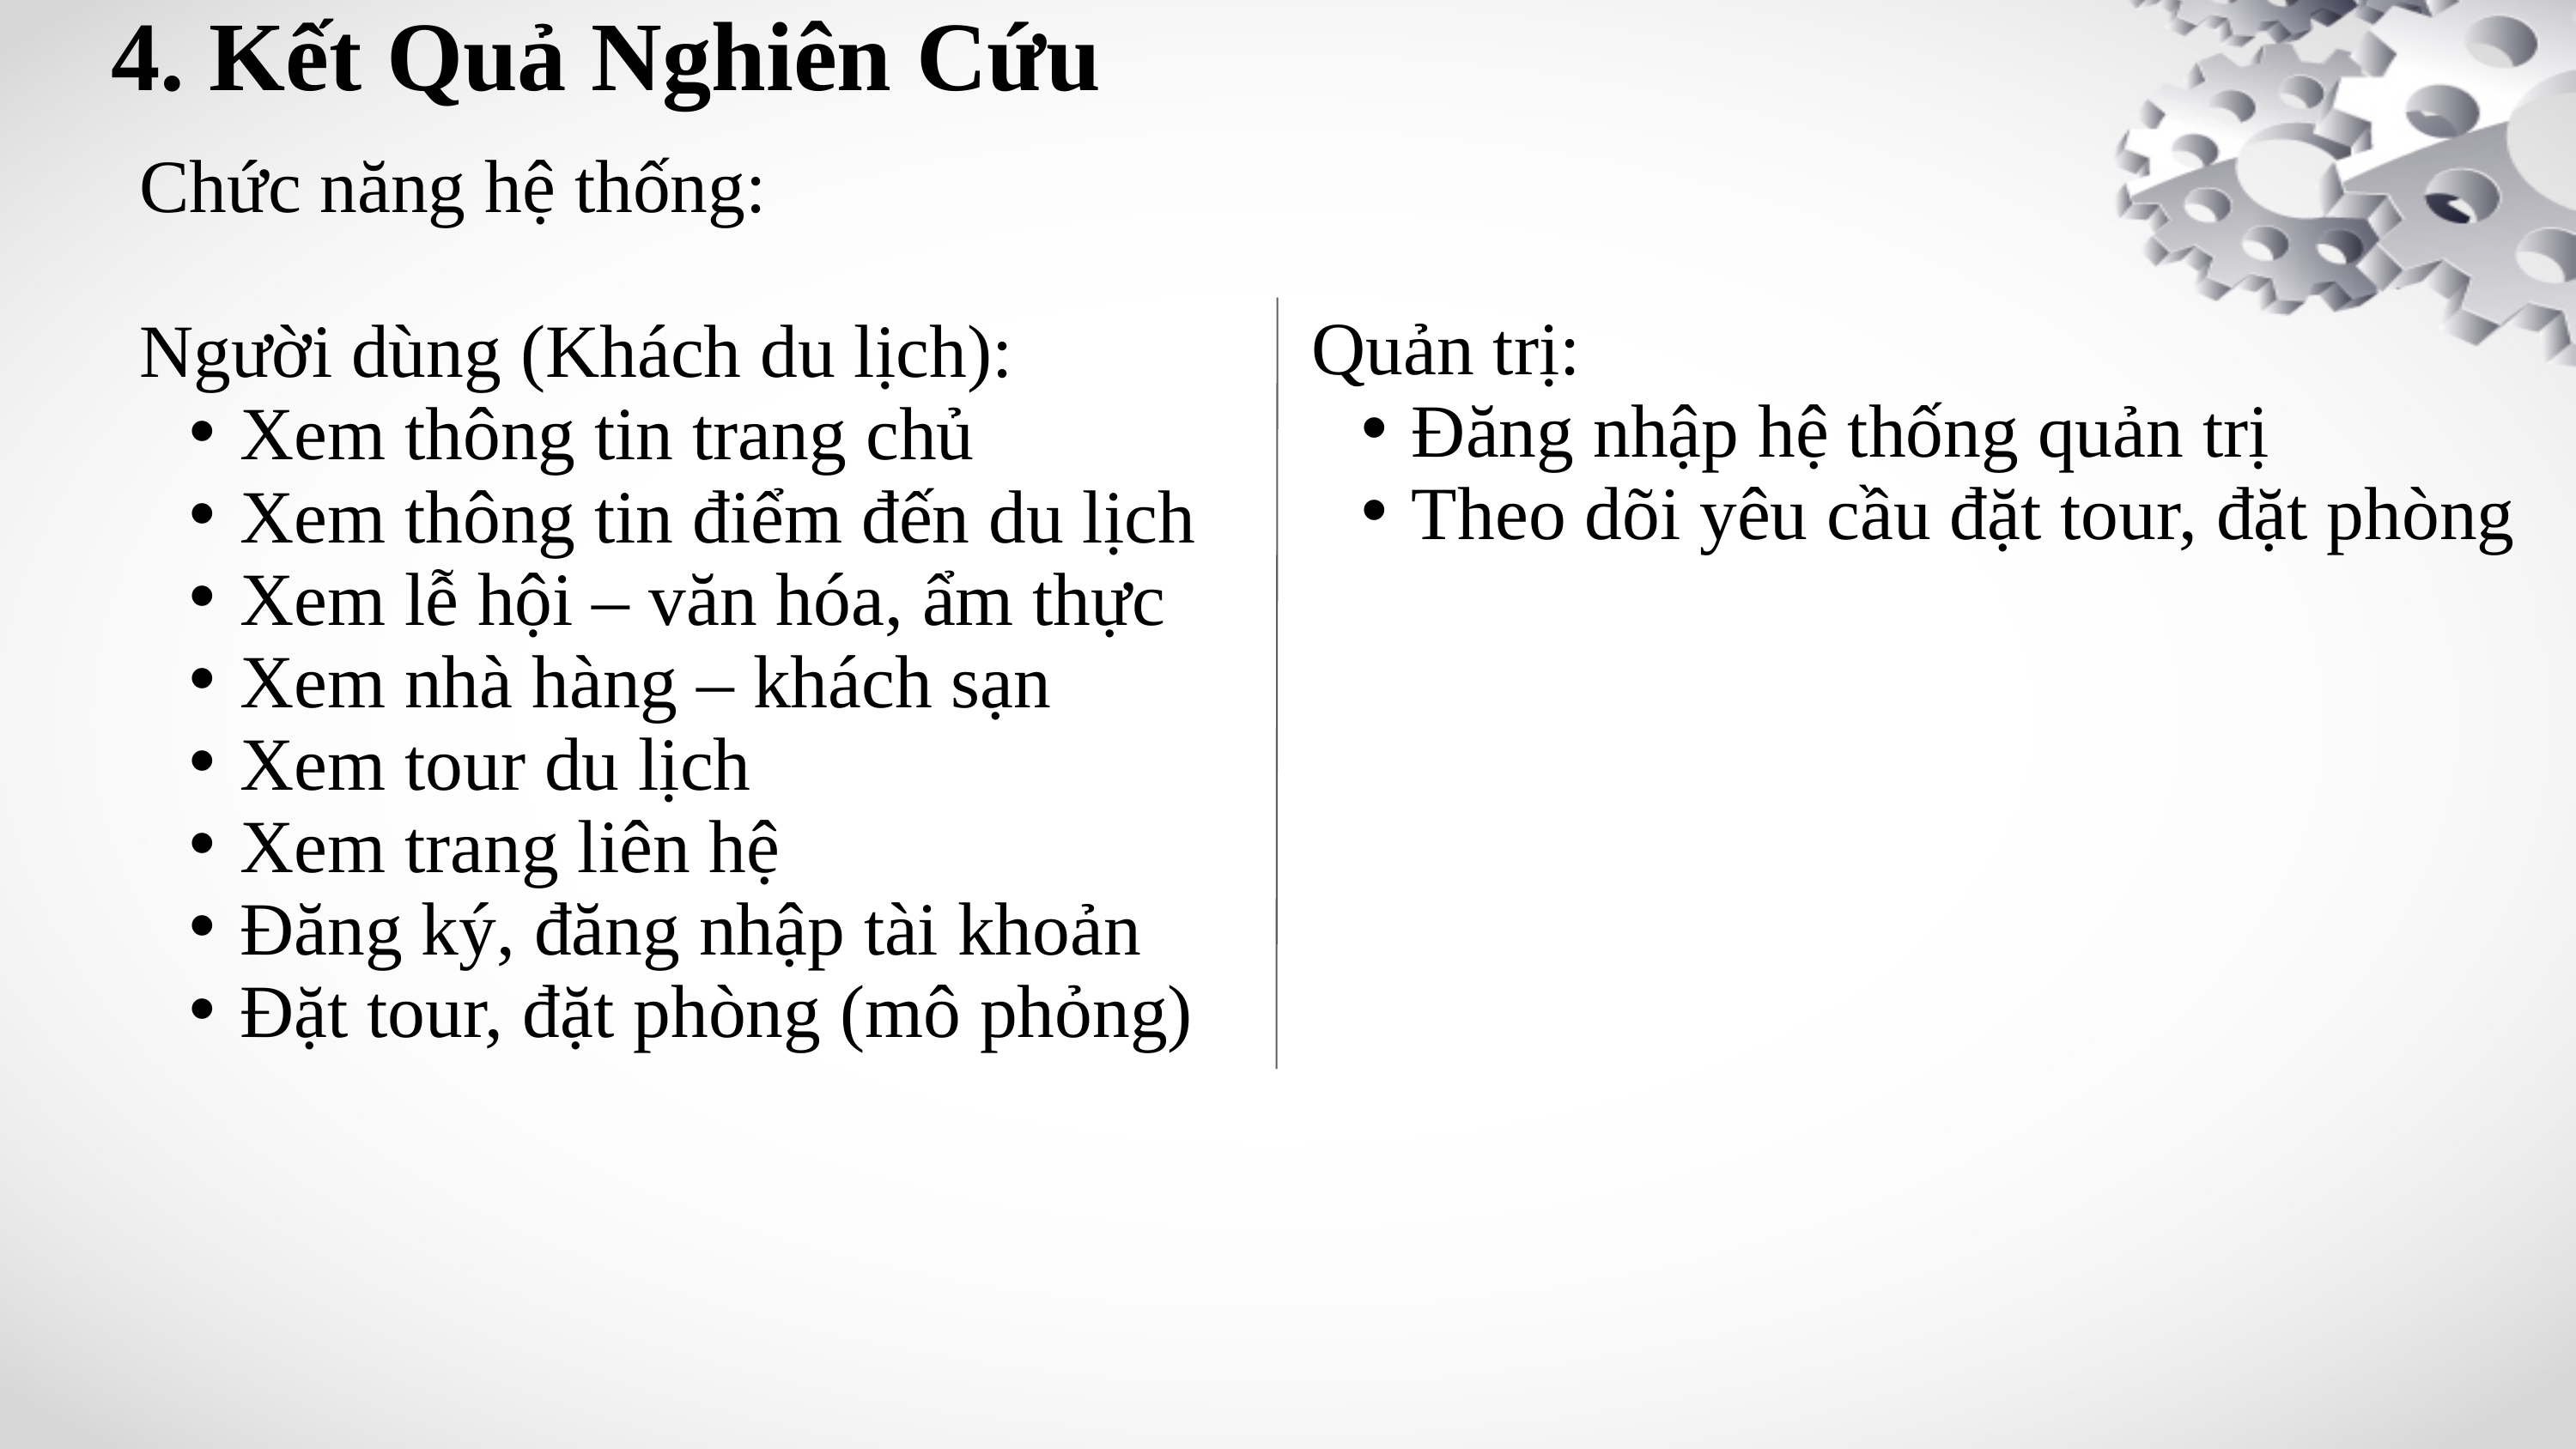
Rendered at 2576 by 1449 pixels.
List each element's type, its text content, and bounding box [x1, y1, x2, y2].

text_box Chức năng hệ thống: Người dùng (Khách du lịch): Xem thông tin trang chủ Xem thông tin điểm đến du lịch Xem lễ hội – văn hóa, ẩm thực Xem nhà hàng – khách sạn Xem tour du lịch Xem trang liên hệ Đăng ký, đăng nhập tài khoản Đặt tour, đặt phòng (mô phỏng) [139, 144, 1251, 1179]
text_box [1275, 297, 1279, 1070]
picture [0, 0, 2576, 1449]
text_box Quản trị: Đăng nhập hệ thống quản trị Theo dõi yêu cầu đặt tour, đặt phòng [1298, 300, 2576, 1023]
text_box 4. Kết Quả Nghiên Cứu [0, 0, 1546, 111]
